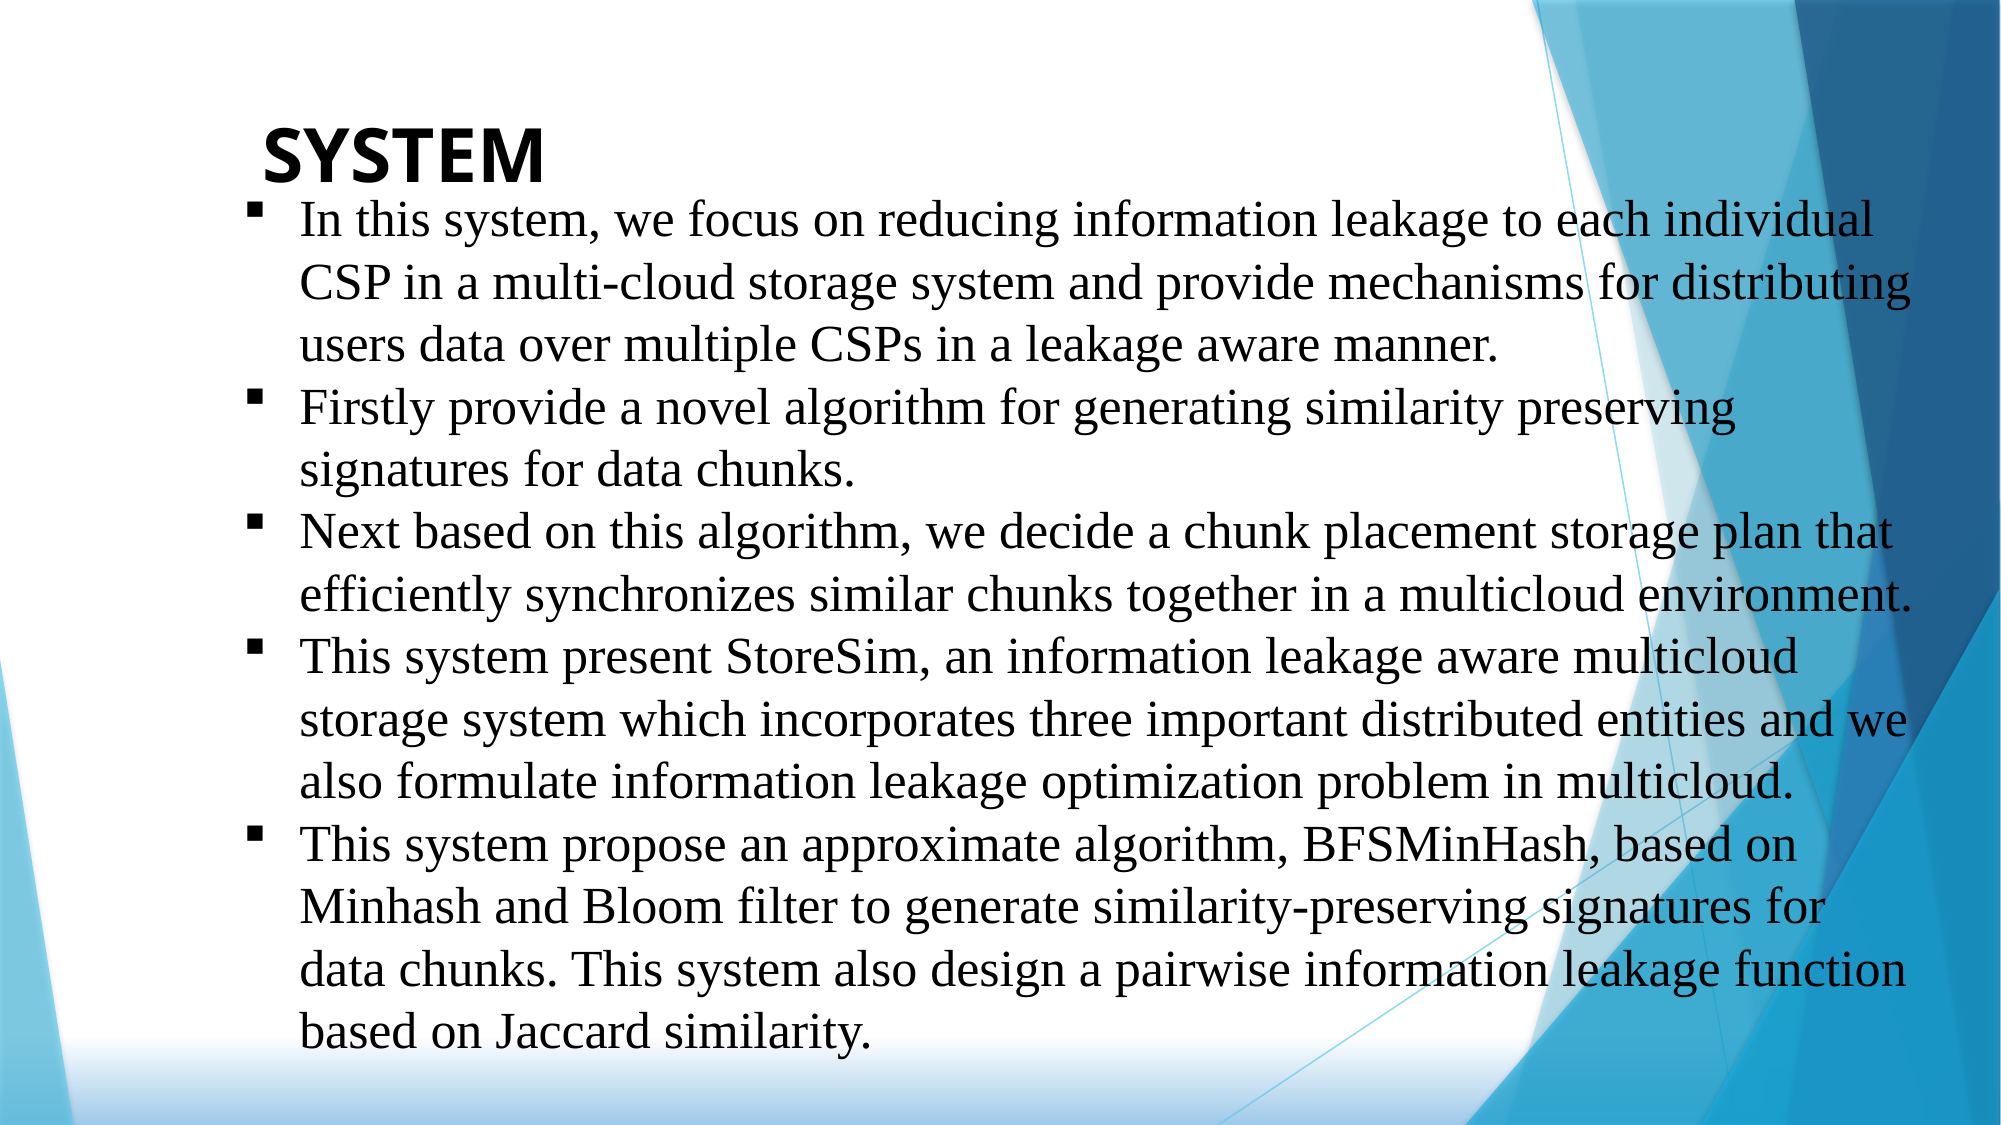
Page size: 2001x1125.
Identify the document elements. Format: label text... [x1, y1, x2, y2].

text_box SYSTEM [247, 99, 563, 177]
text_box In this system, we focus on reducing information leakage to each individual CSP in a multi-cloud storage system and provide mechanisms for distributing users data over multiple CSPs in a leakage aware manner. Firstly provide a novel algorithm for generating similarity preserving signatures for data chunks. Next based on this algorithm, we decide a chunk placement storage plan that efficiently synchronizes similar chunks together in a multicloud environment. This system present StoreSim, an information leakage aware multicloud storage system which incorporates three important distributed entities and we also formulate information leakage optimization problem in multicloud. This system propose an approximate algorithm, BFSMinHash, based on Minhash and Bloom filter to generate similarity-preserving signatures for data chunks. This system also design a pairwise information leakage function based on Jaccard similarity. [228, 177, 1932, 1067]
